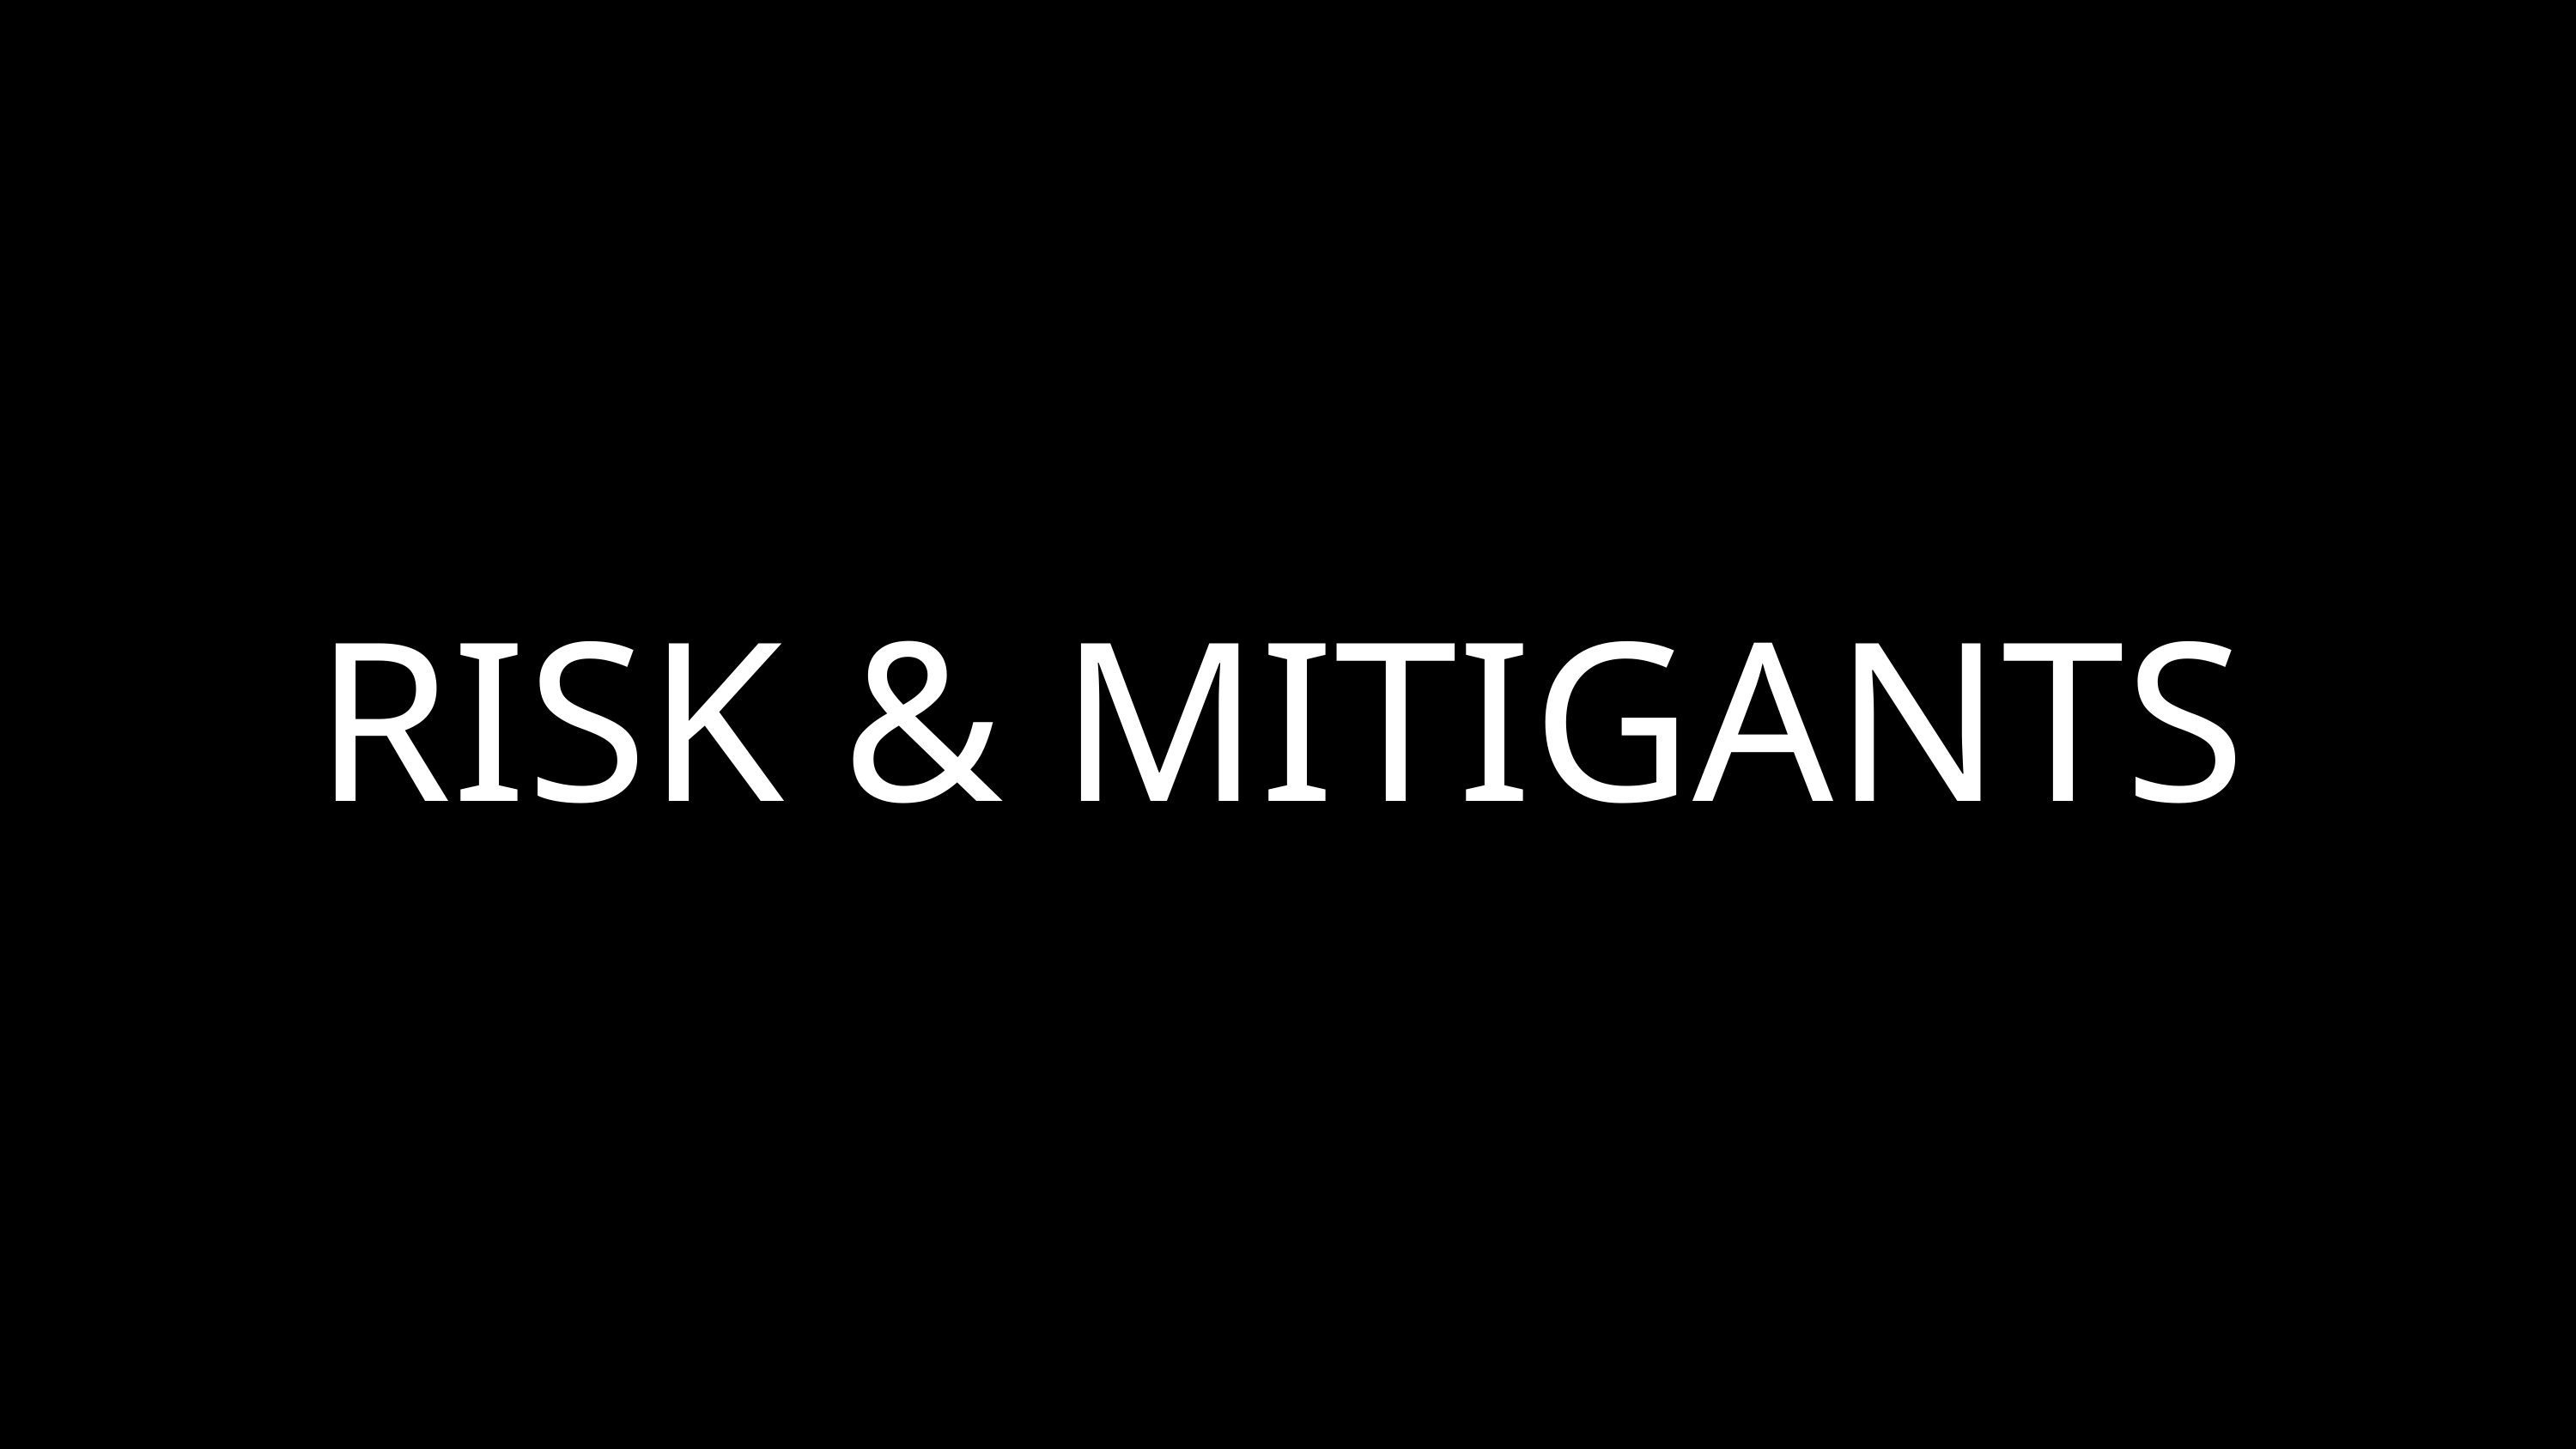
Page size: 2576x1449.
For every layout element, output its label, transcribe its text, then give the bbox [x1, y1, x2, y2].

text_box RISK & MITIGANTS [314, 624, 2360, 846]
